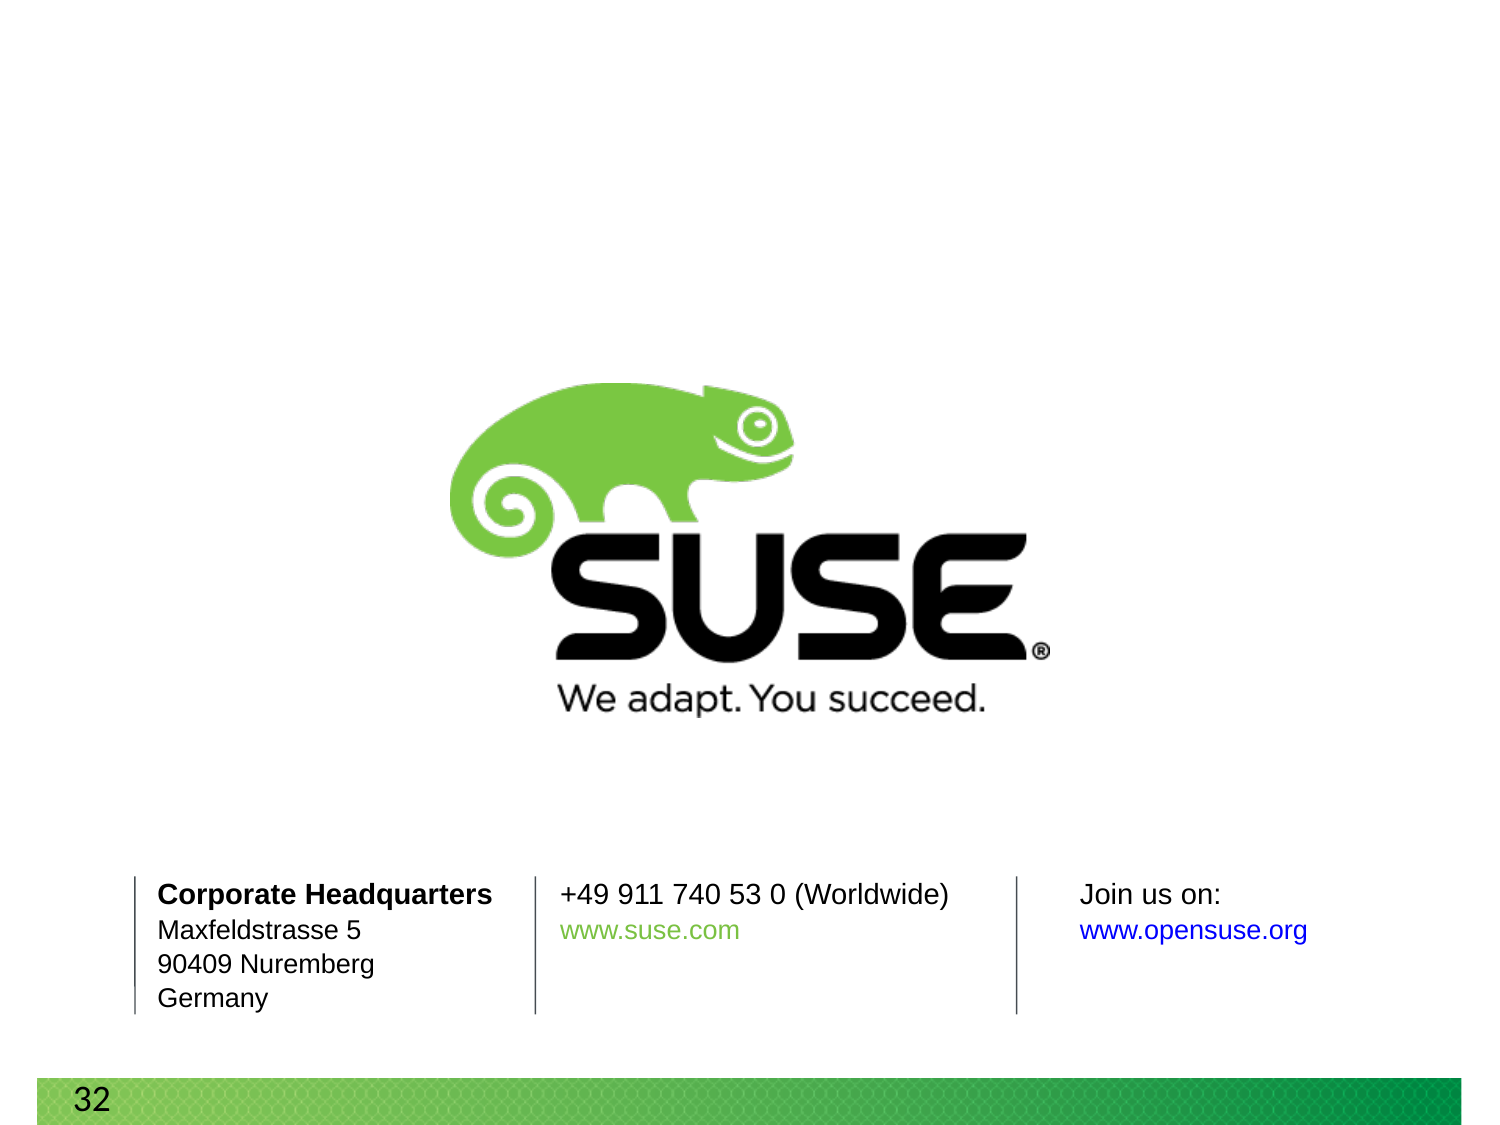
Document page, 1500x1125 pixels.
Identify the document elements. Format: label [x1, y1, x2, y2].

picture [37, 1078, 1462, 1125]
picture [450, 383, 1050, 718]
